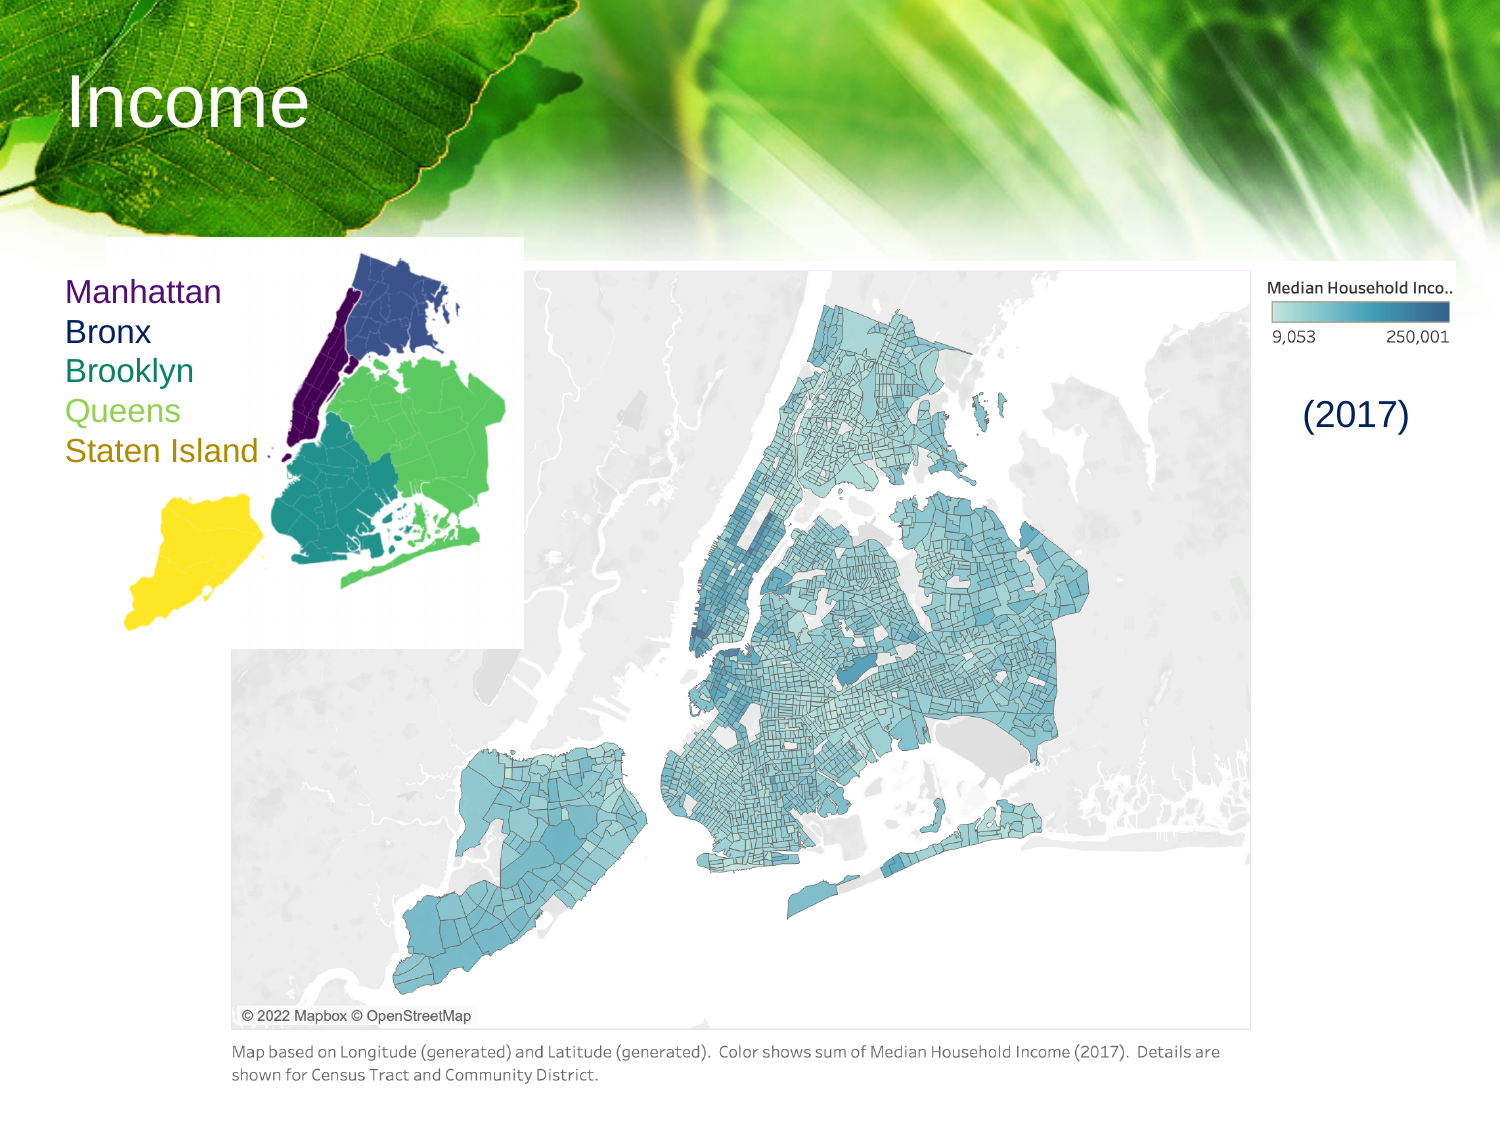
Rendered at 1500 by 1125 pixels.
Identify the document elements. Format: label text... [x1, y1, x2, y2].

title Income [49, 43, 1126, 151]
picture [0, 0, 1500, 1125]
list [230, 261, 1457, 1087]
text_box Manhattan Bronx Brooklyn Queens Staten Island [50, 262, 101, 477]
